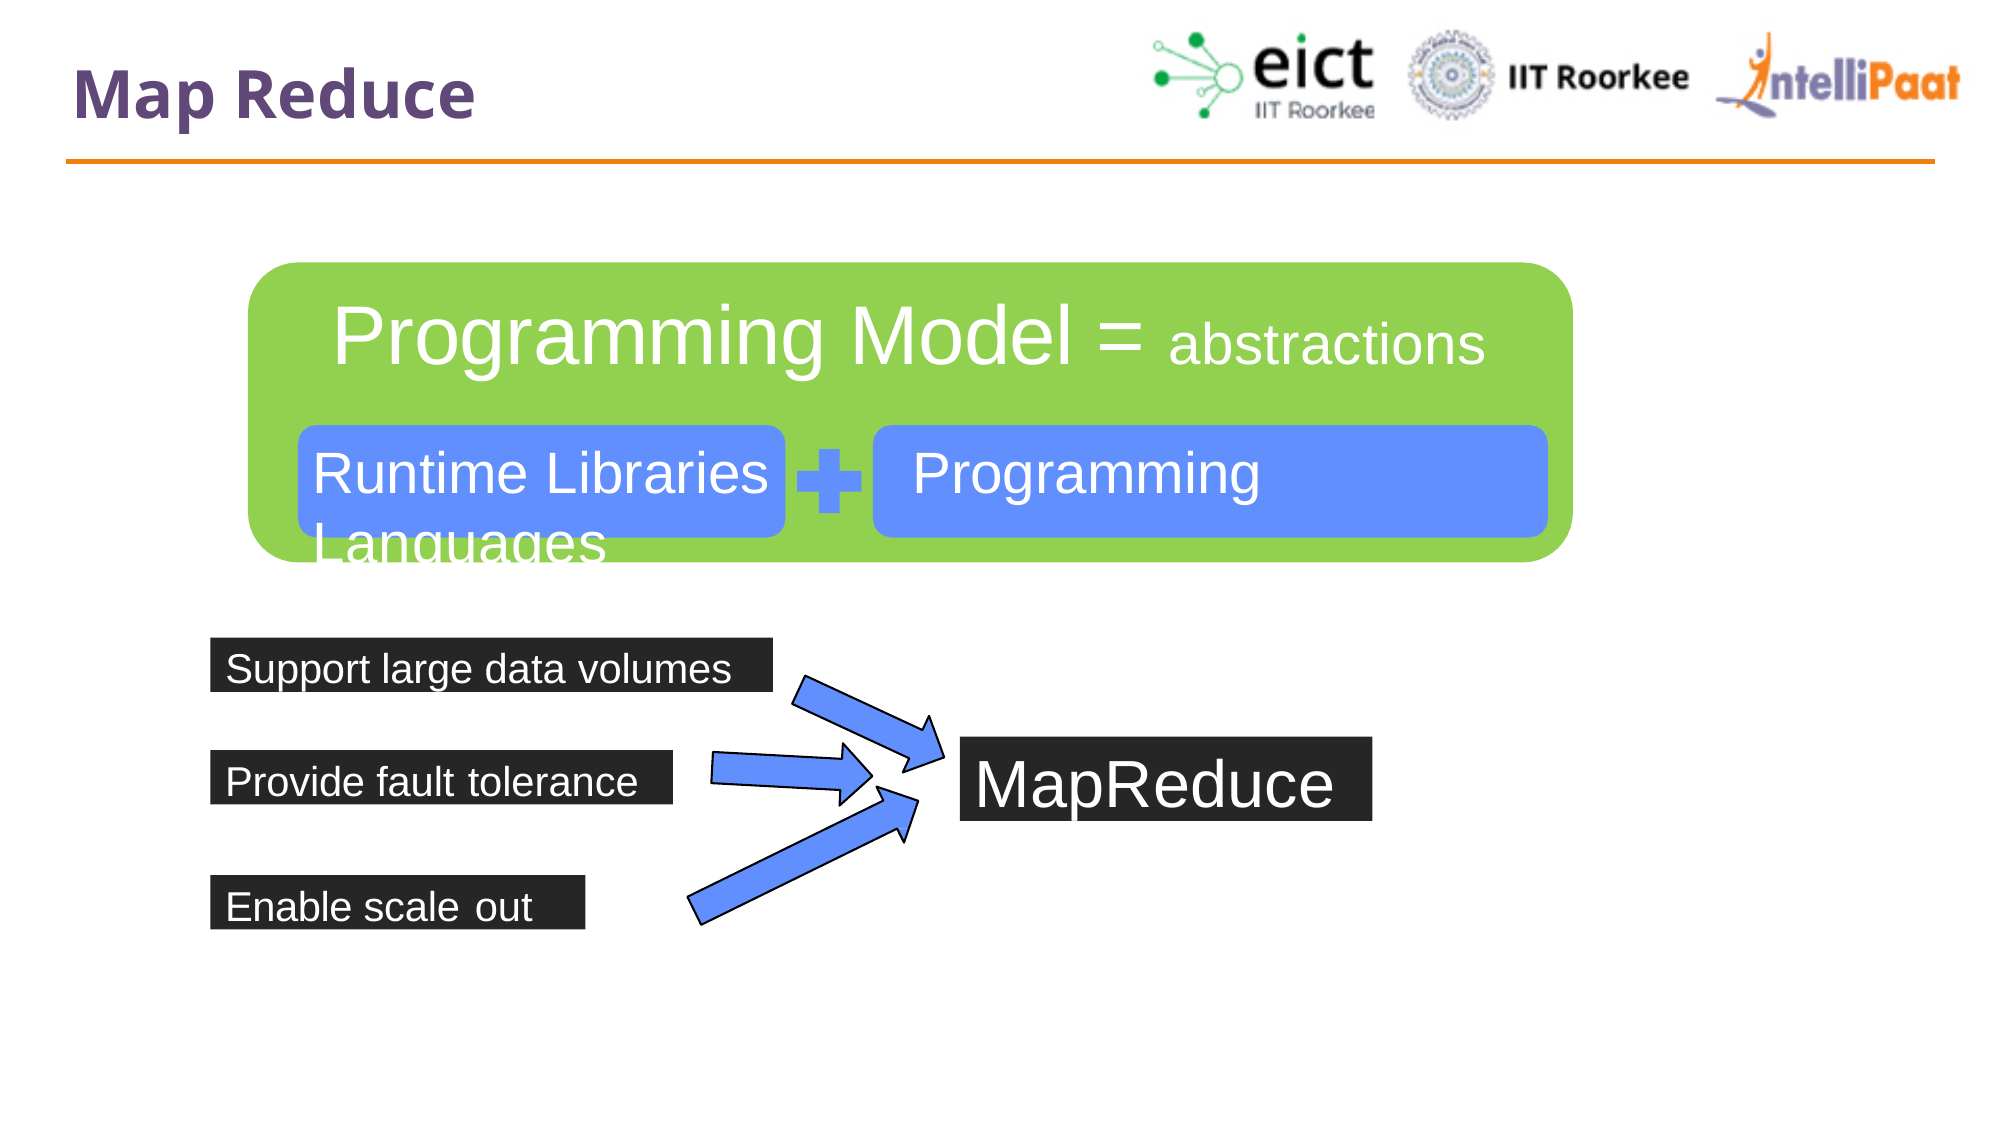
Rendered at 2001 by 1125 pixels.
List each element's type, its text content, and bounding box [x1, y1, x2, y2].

text_box Map Reduce [71, 33, 1156, 160]
text_box MapReduce [959, 736, 1373, 821]
text_box Programming Model = abstractions Runtime Libraries Programming Languages [276, 279, 1545, 575]
text_box Support large data volumes [210, 637, 773, 692]
text_box [247, 262, 1573, 558]
text_box [792, 675, 945, 773]
text_box [818, 492, 840, 514]
picture [1108, 18, 2000, 144]
text_box [711, 743, 873, 806]
text_box [797, 470, 862, 492]
text_box Provide fault tolerance [210, 750, 673, 805]
text_box [687, 786, 919, 925]
text_box [818, 449, 840, 471]
text_box Enable scale out [210, 875, 586, 930]
